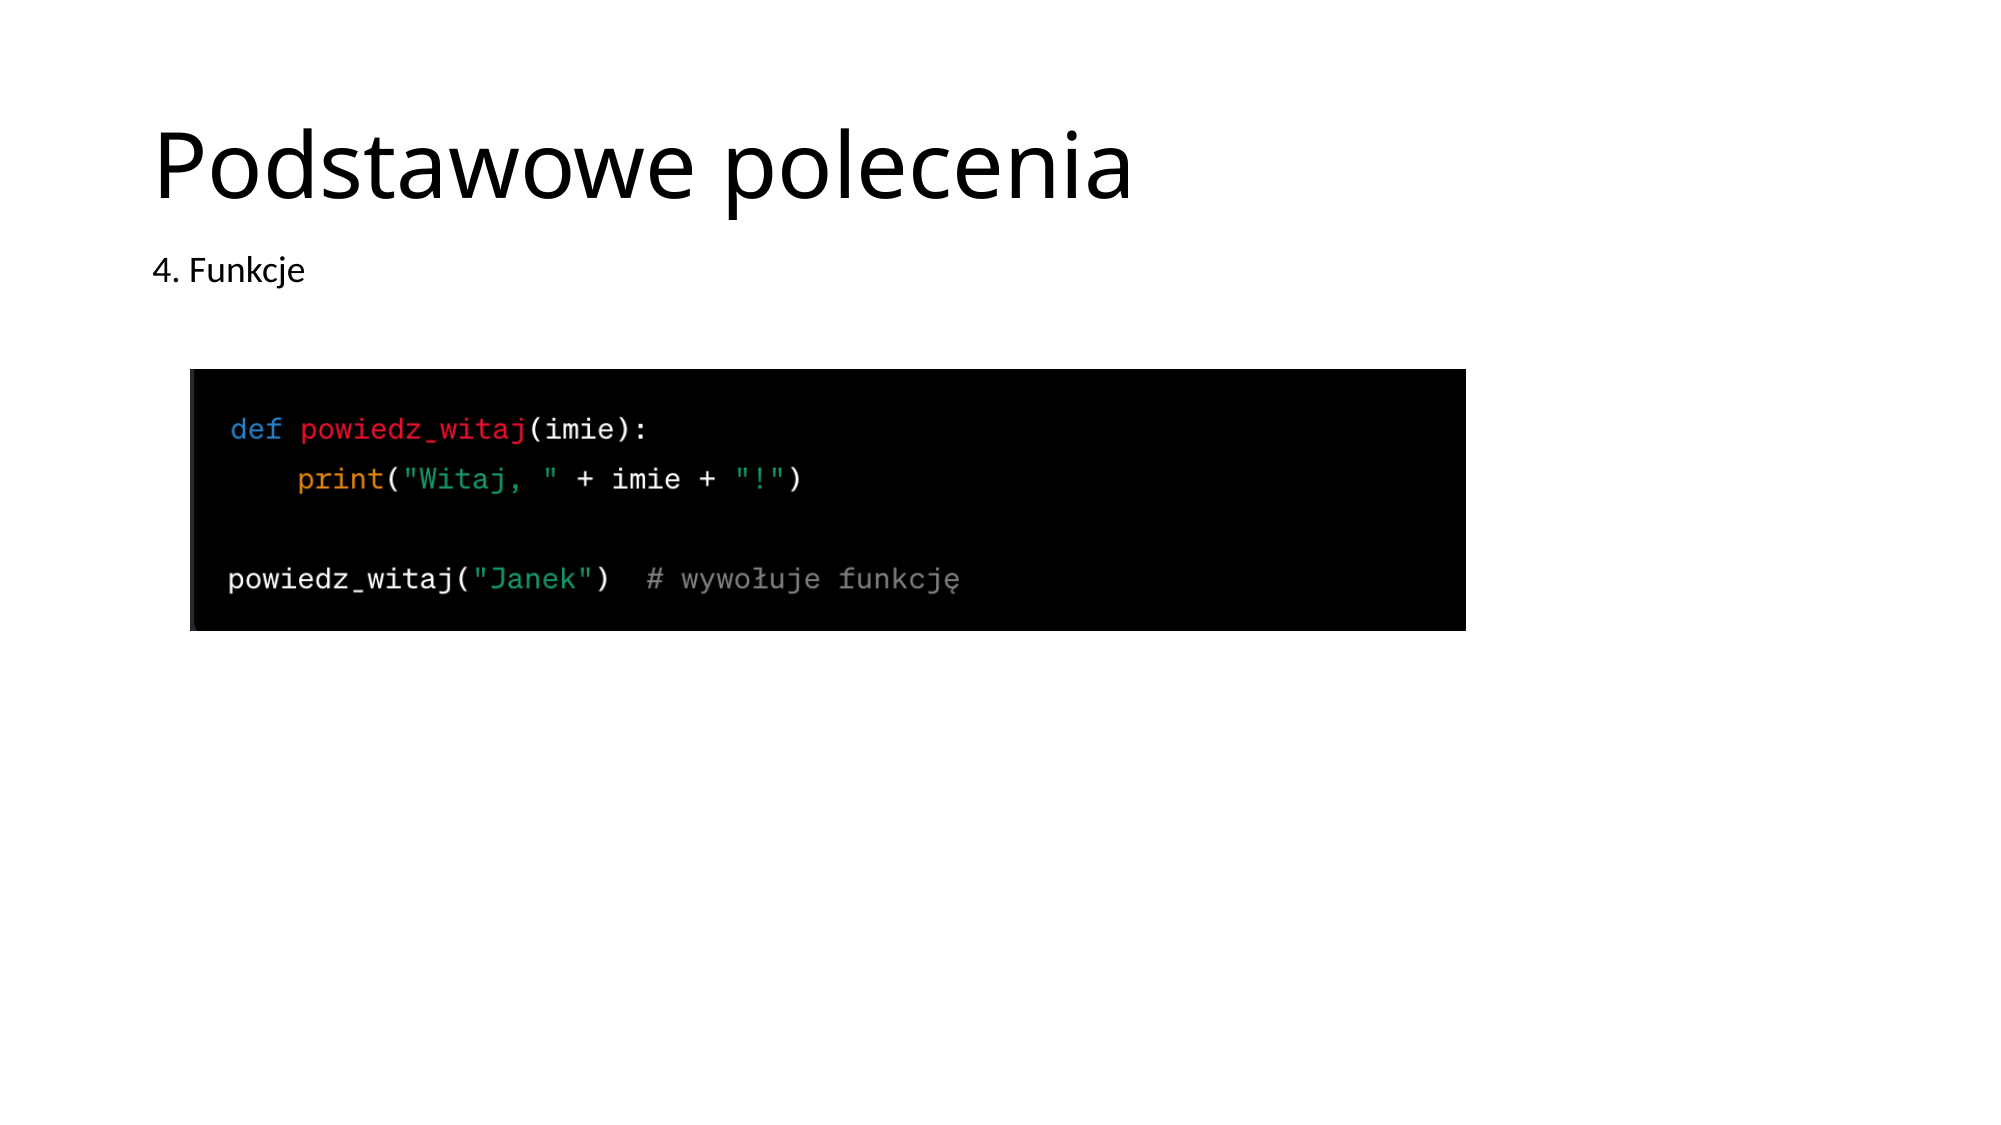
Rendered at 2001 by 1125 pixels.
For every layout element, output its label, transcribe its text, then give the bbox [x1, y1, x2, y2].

title Podstawowe polecenia [137, 59, 1863, 278]
picture [190, 369, 1466, 632]
text_box 4. Funkcje [137, 238, 1092, 298]
